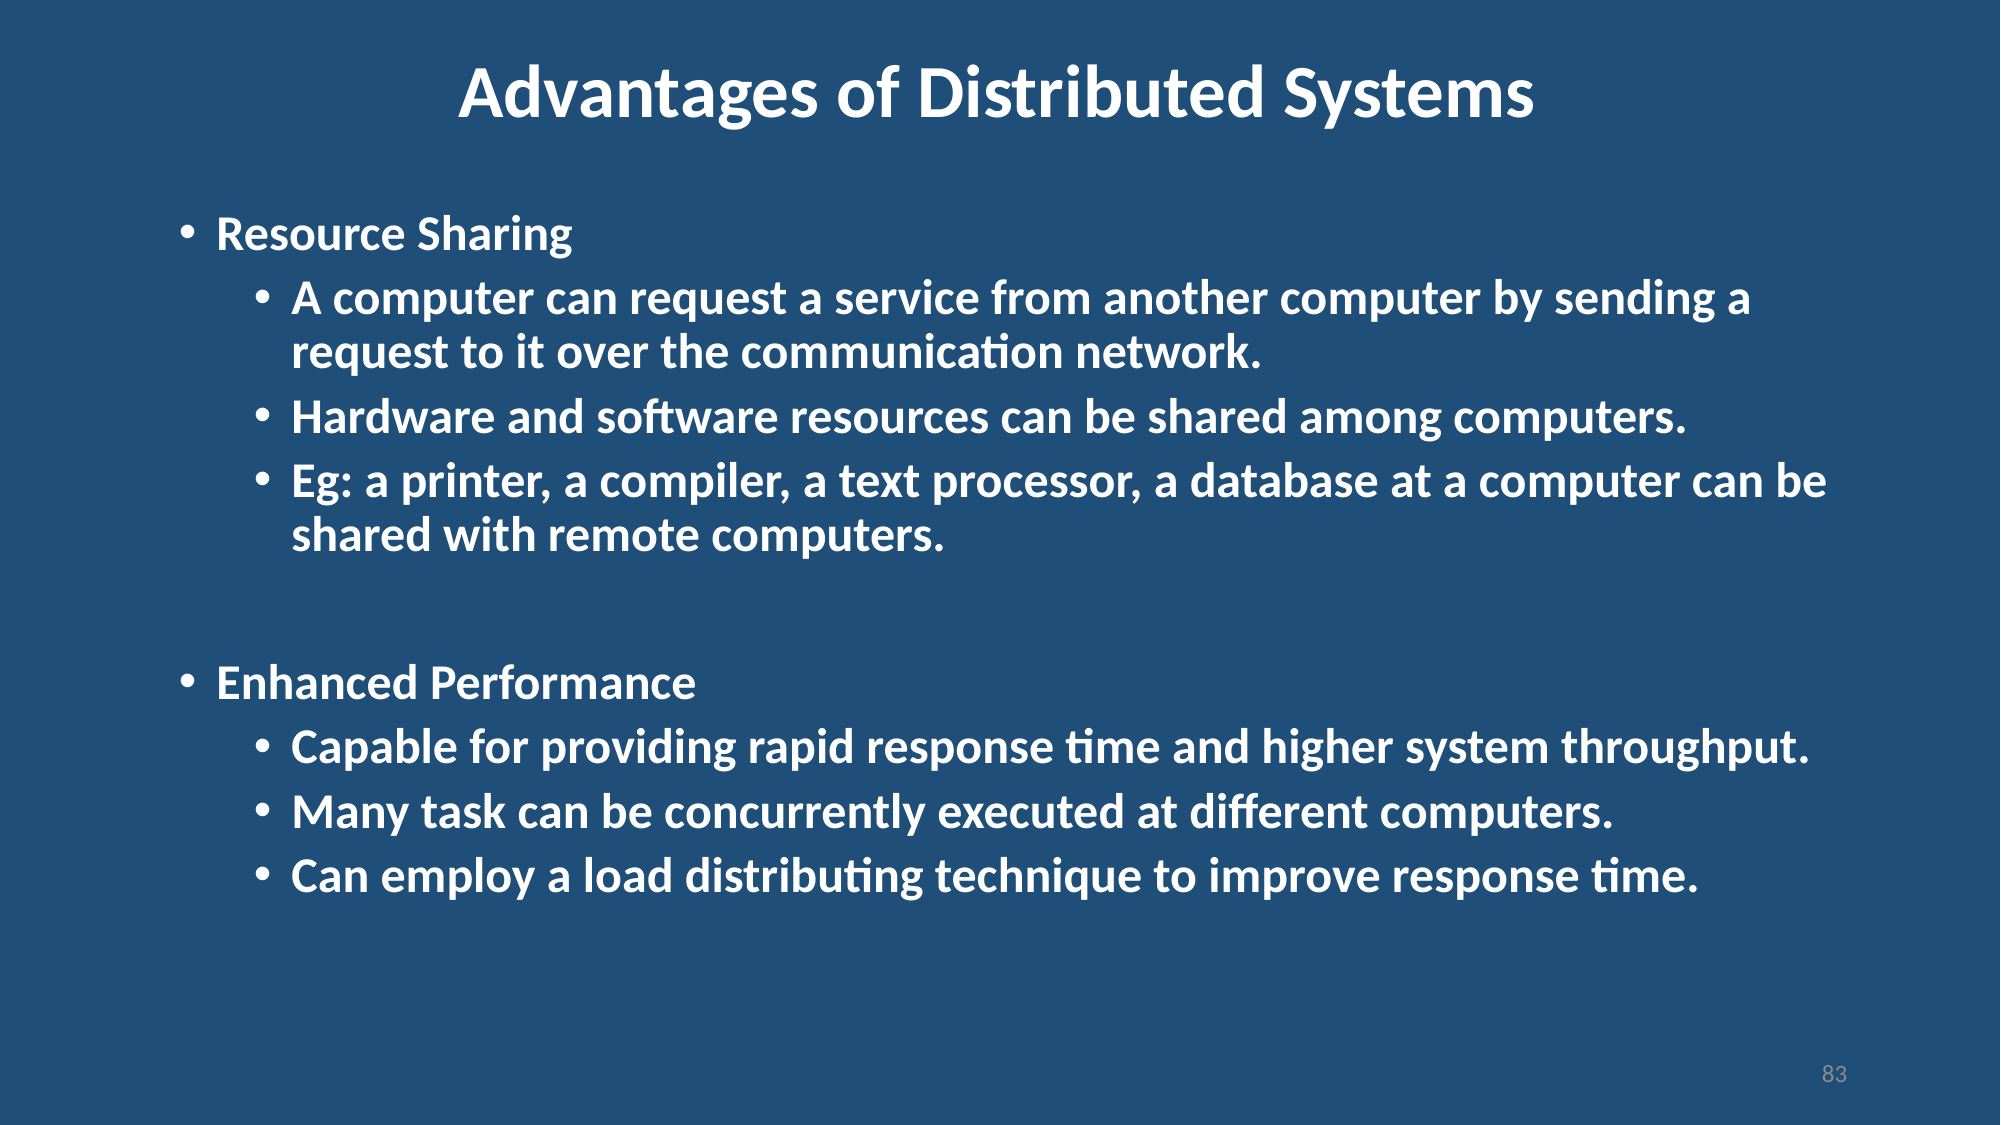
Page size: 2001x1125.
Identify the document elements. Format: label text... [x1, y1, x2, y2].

title Advantages of Distributed Systems [135, 42, 1860, 143]
slide_number 83 [1412, 1042, 1863, 1103]
list Resource Sharing A computer can request a service from another computer by sending a request to it over the communication network. Hardware and software resources can be shared among computers. Eg: a printer, a compiler, a text processor, a database at a computer can be shared with remote computers. Enhanced Performance Capable for providing rapid response time and higher system throughput. Many task can be concurrently executed at different computers. Can employ a load distributing technique to improve response time. [88, 200, 1863, 1002]
